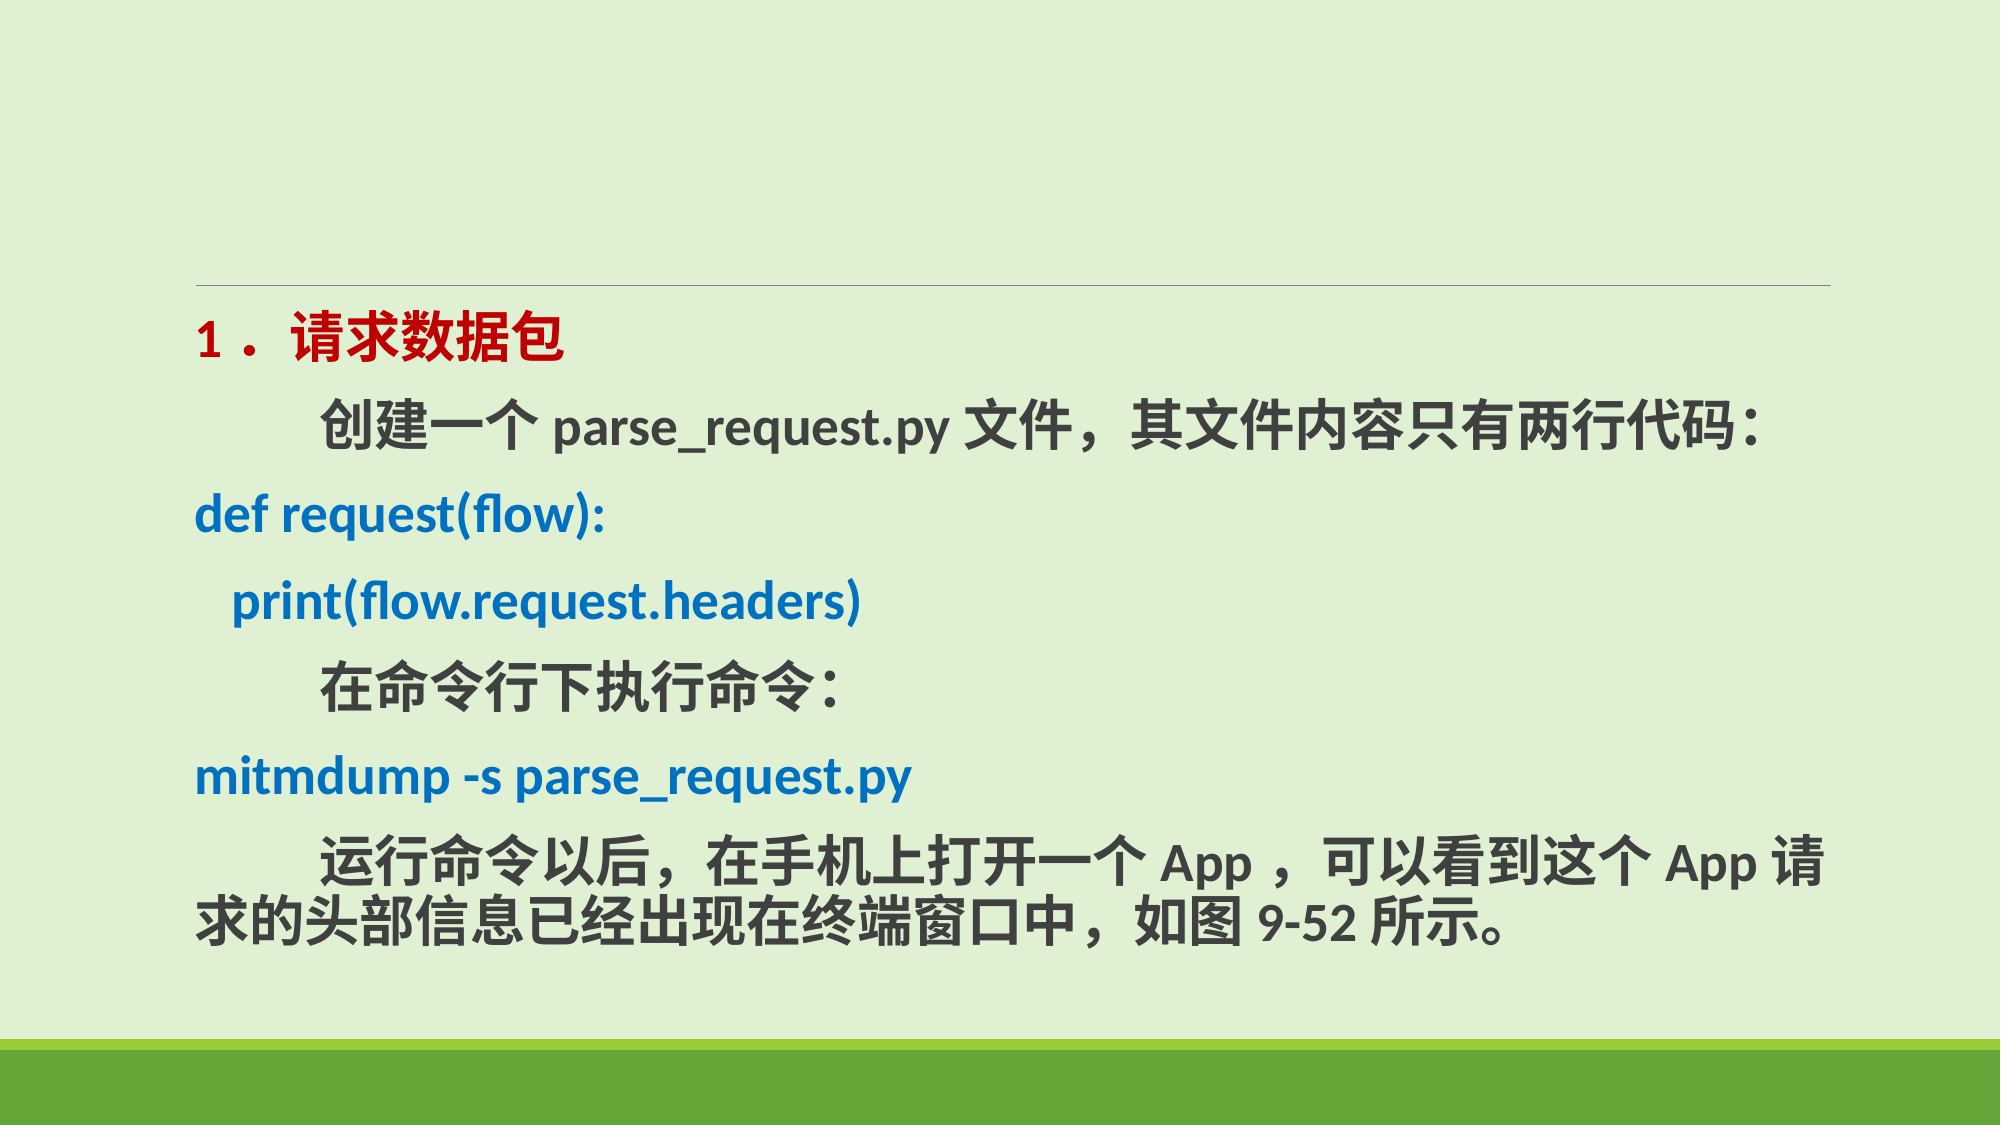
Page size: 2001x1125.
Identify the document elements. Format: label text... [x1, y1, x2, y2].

list 1．请求数据包 创建一个parse_request.py文件，其文件内容只有两行代码： def request(flow): print(flow.request.headers) 在命令行下执行命令： mitmdump -s parse_request.py 运行命令以后，在手机上打开一个App，可以看到这个App请求的头部信息已经出现在终端窗口中，如图9-52所示。 [180, 302, 1830, 963]
